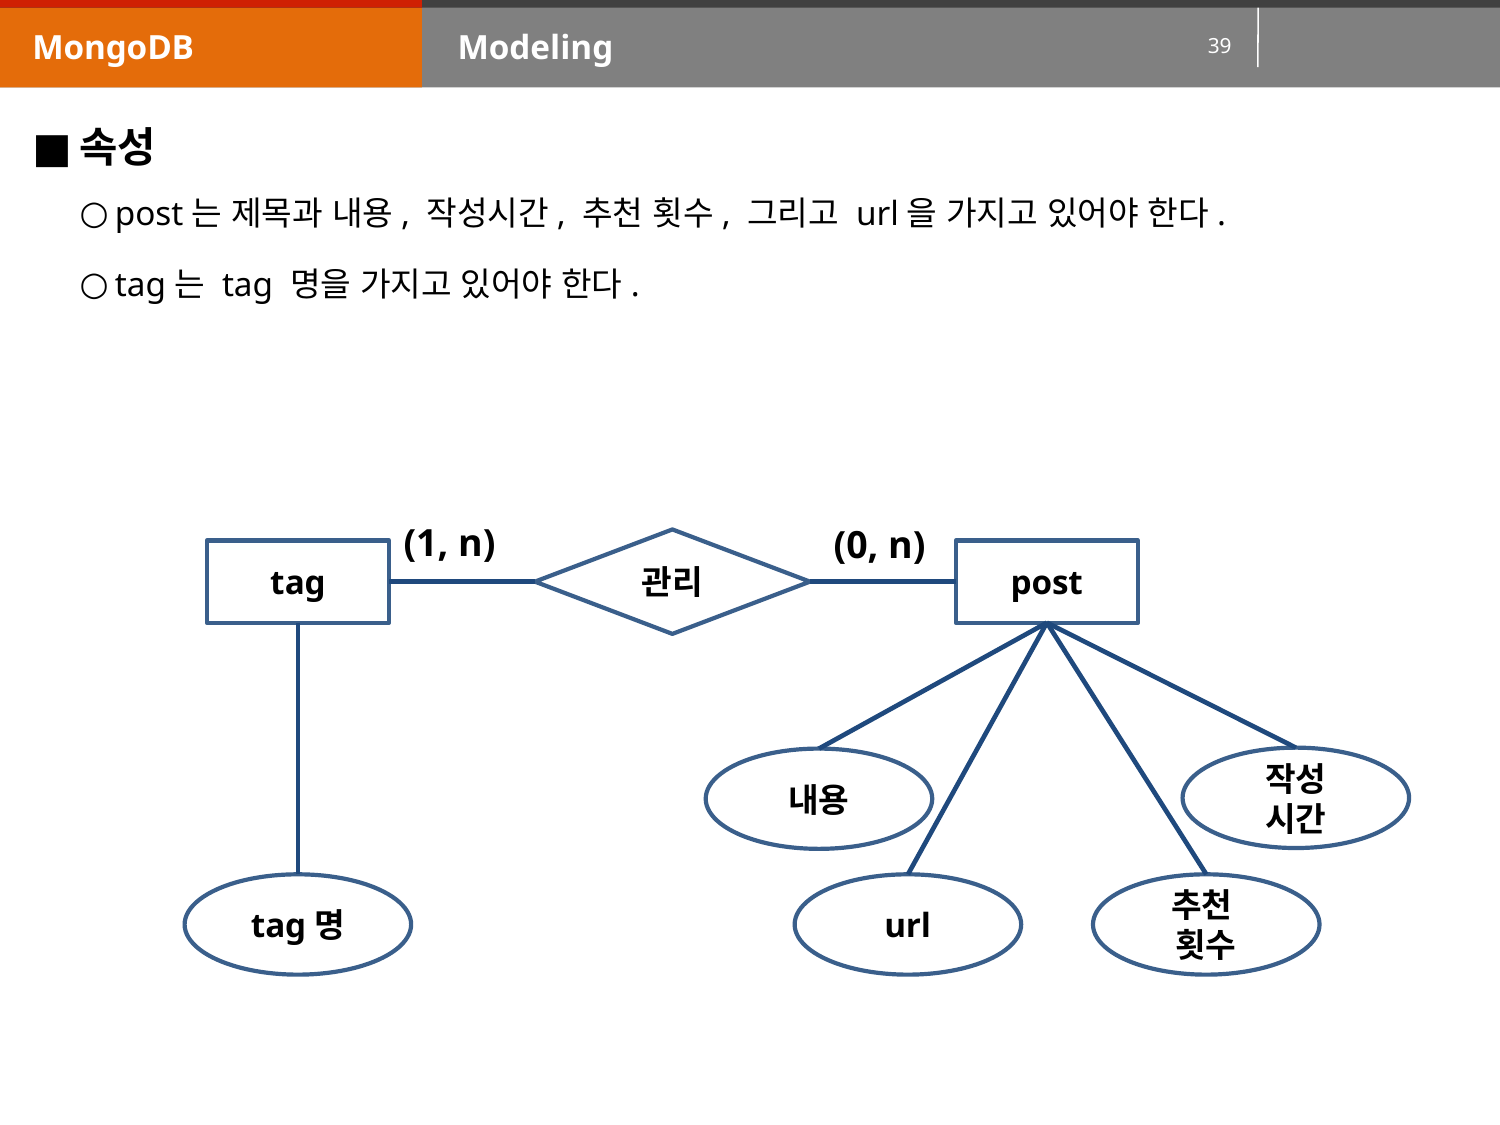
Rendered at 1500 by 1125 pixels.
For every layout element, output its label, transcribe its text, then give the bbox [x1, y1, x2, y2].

list 속성 post는 제목과 내용, 작성시간, 추천 횟수, 그리고 url을 가지고 있어야 한다. tag는 tag 명을 가지고 있어야 한다. [17, 113, 1483, 1106]
list Modeling [442, 10, 1199, 81]
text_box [184, 511, 1410, 975]
list MongoDB [17, 10, 432, 81]
